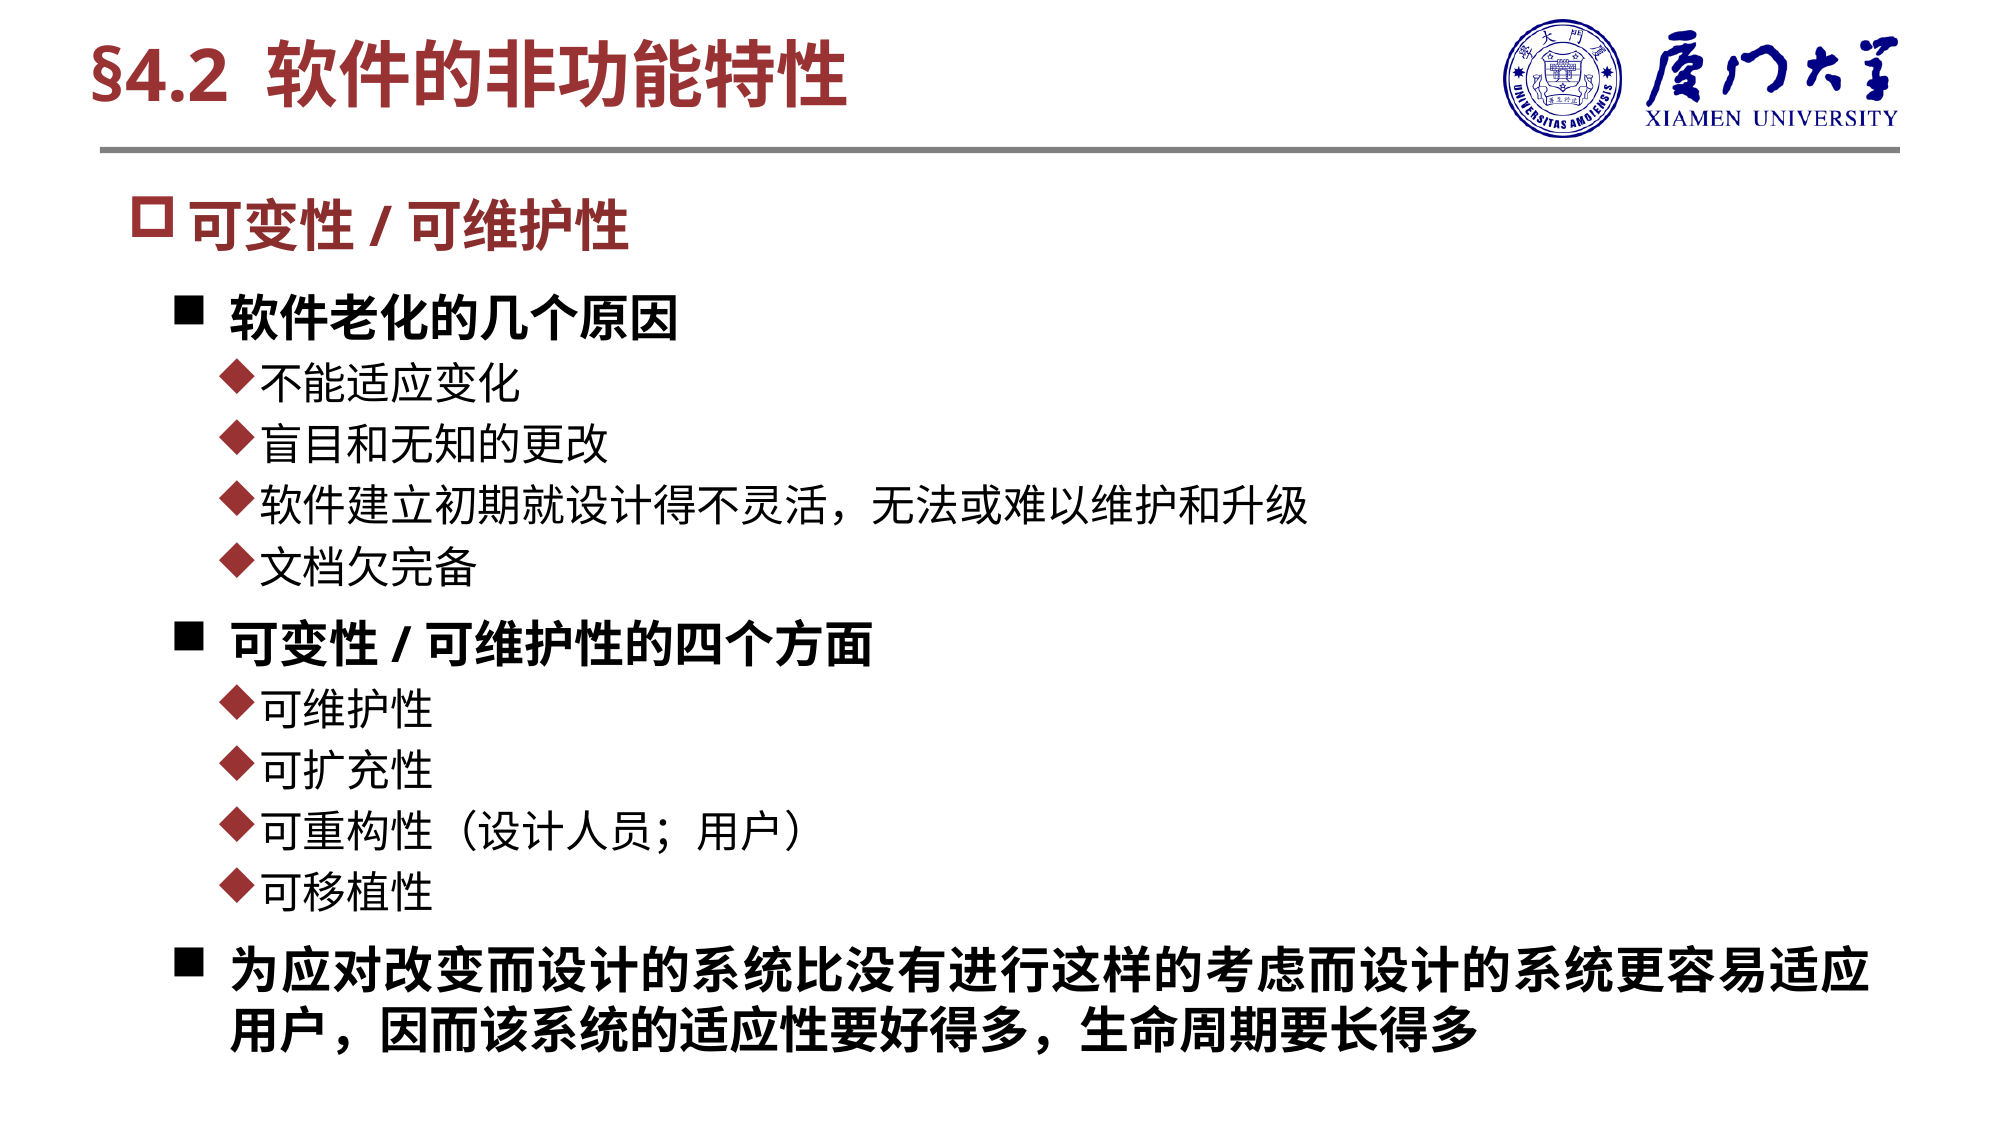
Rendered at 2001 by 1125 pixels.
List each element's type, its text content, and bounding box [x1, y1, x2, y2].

list 可变性/可维护性 软件老化的几个原因 不能适应变化 盲目和无知的更改 软件建立初期就设计得不灵活，无法或难以维护和升级 文档欠完备 可变性/可维护性的四个方面 可维护性 可扩充性 可重构性（设计人员；用户） 可移植性 为应对改变而设计的系统比没有进行这样的考虑而设计的系统更容易适应用户，因而该系统的适应性要好得多，生命周期要长得多 [112, 149, 1886, 1047]
text_box §4.2 软件的非功能特性 [74, 24, 1425, 188]
picture [1503, 19, 1622, 138]
picture [1645, 30, 1898, 126]
